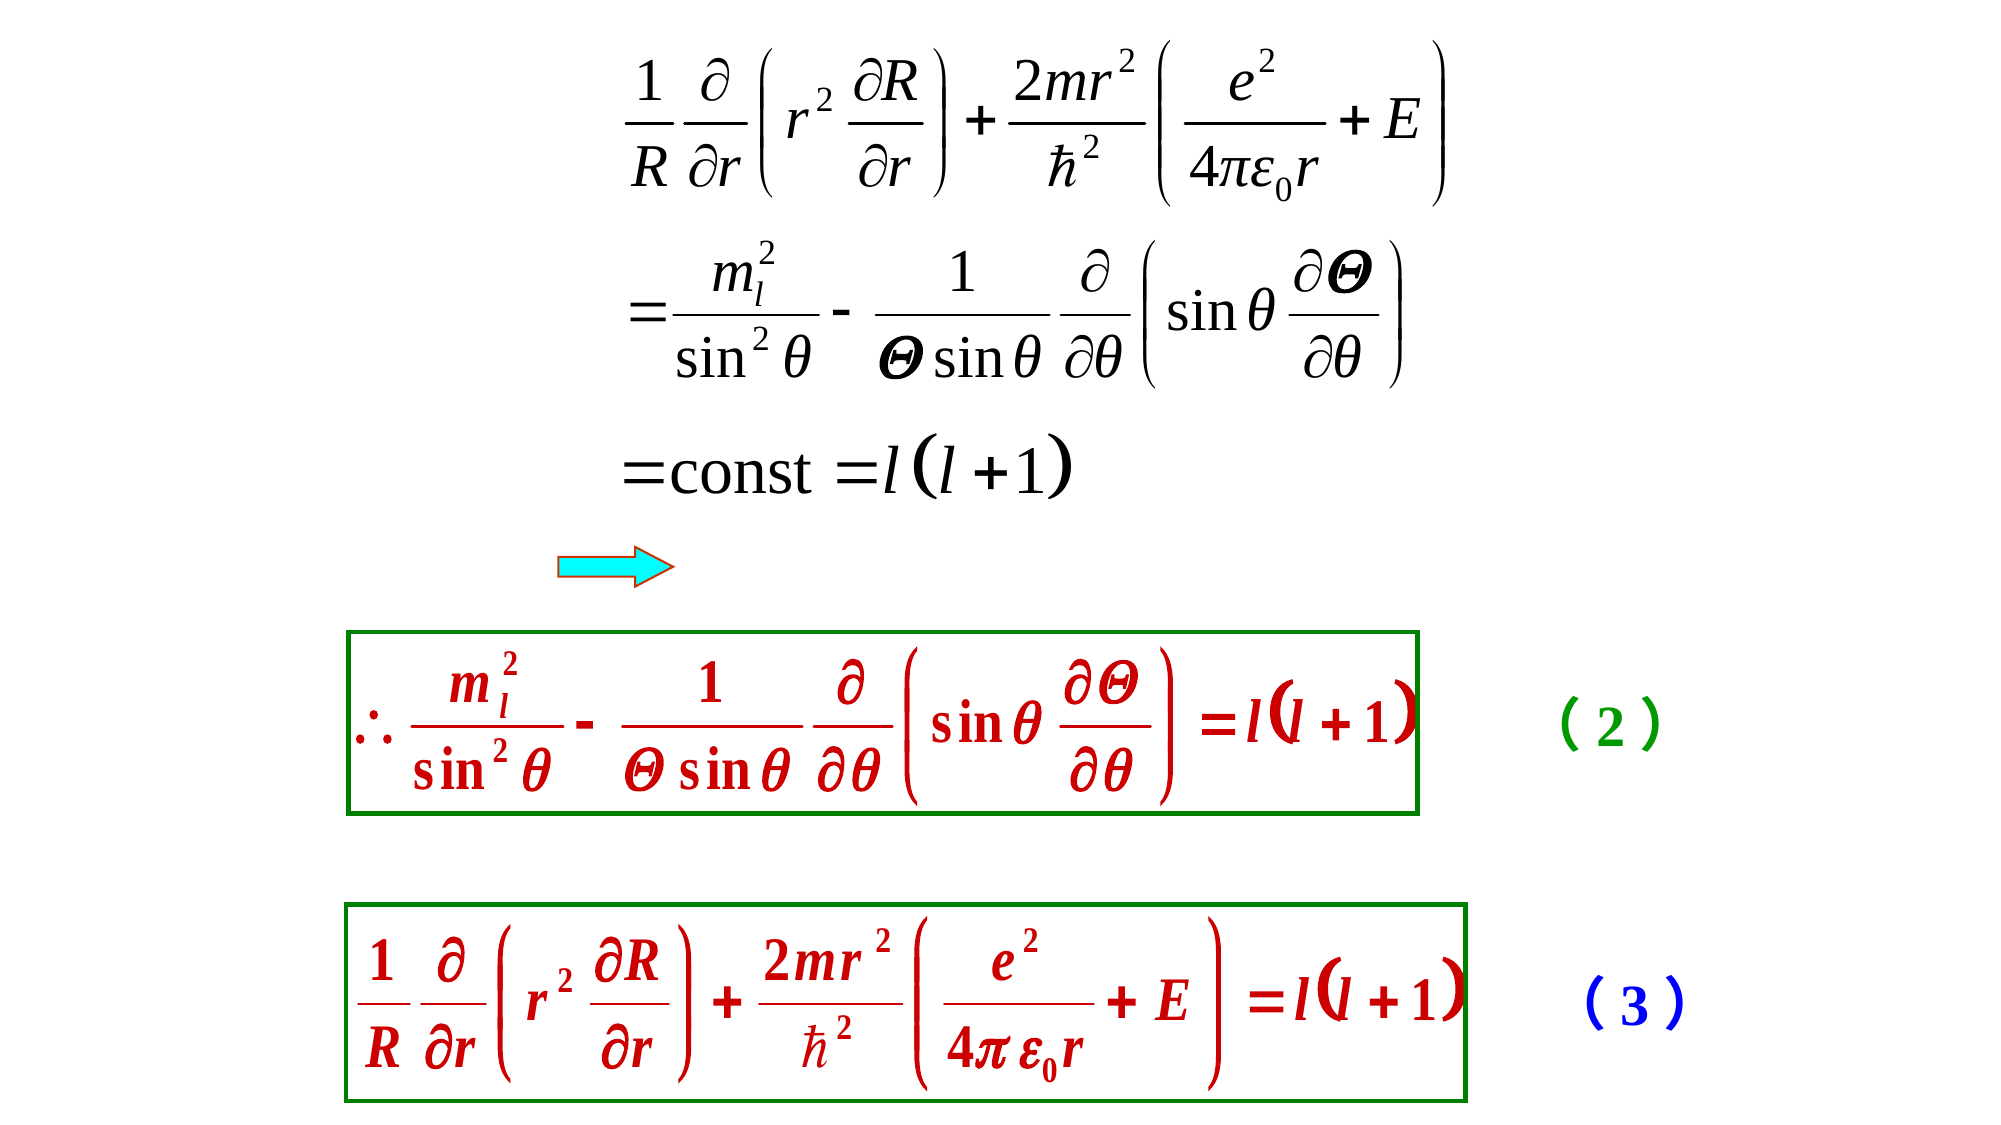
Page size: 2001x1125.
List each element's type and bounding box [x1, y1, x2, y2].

text_box [615, 27, 1463, 403]
text_box [607, 419, 1078, 534]
text_box [348, 906, 1725, 1099]
text_box [350, 634, 1700, 812]
text_box [558, 546, 674, 587]
